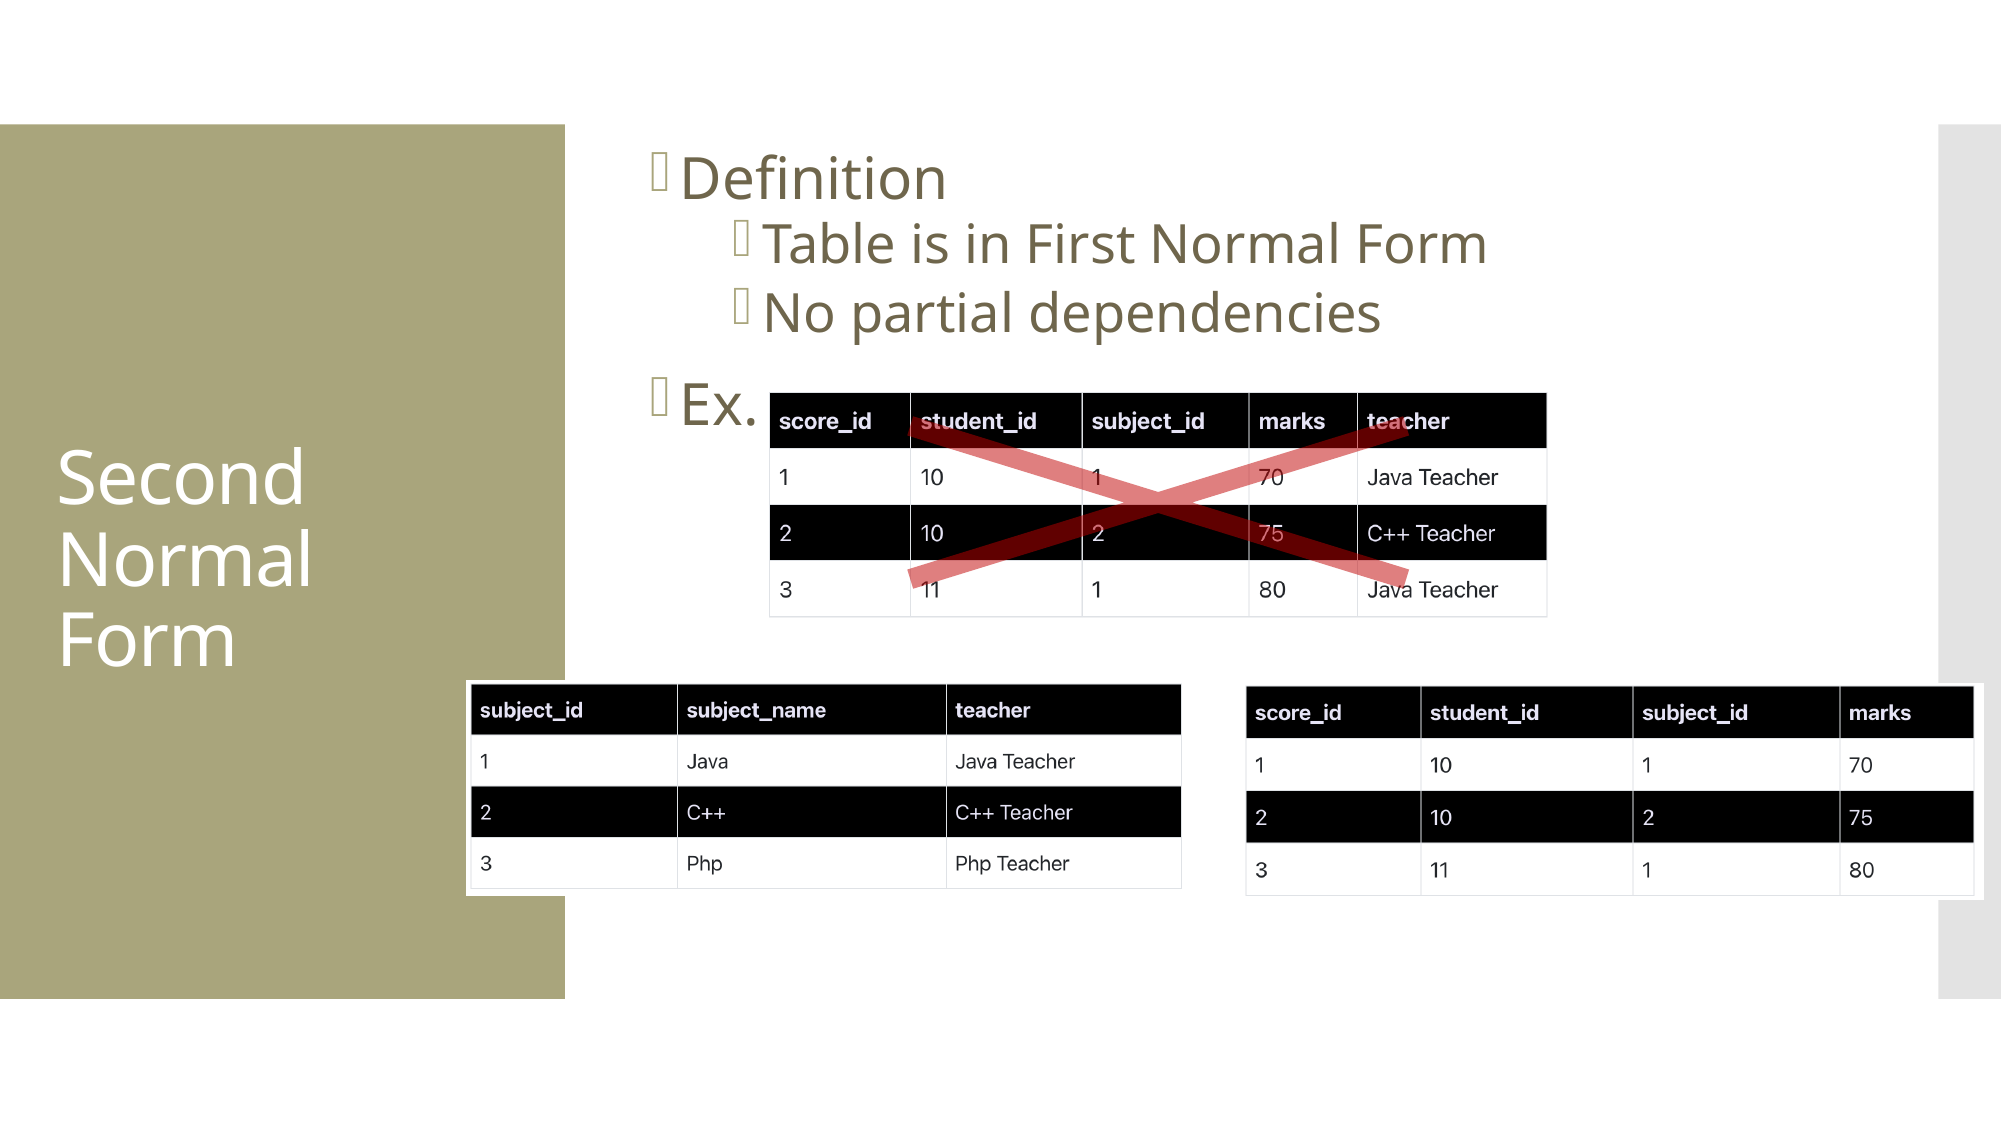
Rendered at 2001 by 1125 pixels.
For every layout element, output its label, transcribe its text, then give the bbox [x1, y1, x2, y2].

picture [466, 679, 1188, 897]
picture [763, 388, 1553, 625]
list Definition Table is in First Normal Form No partial dependencies Ex. [634, 141, 1835, 982]
title Second Normal Form [41, 184, 525, 940]
picture [1241, 682, 1984, 901]
